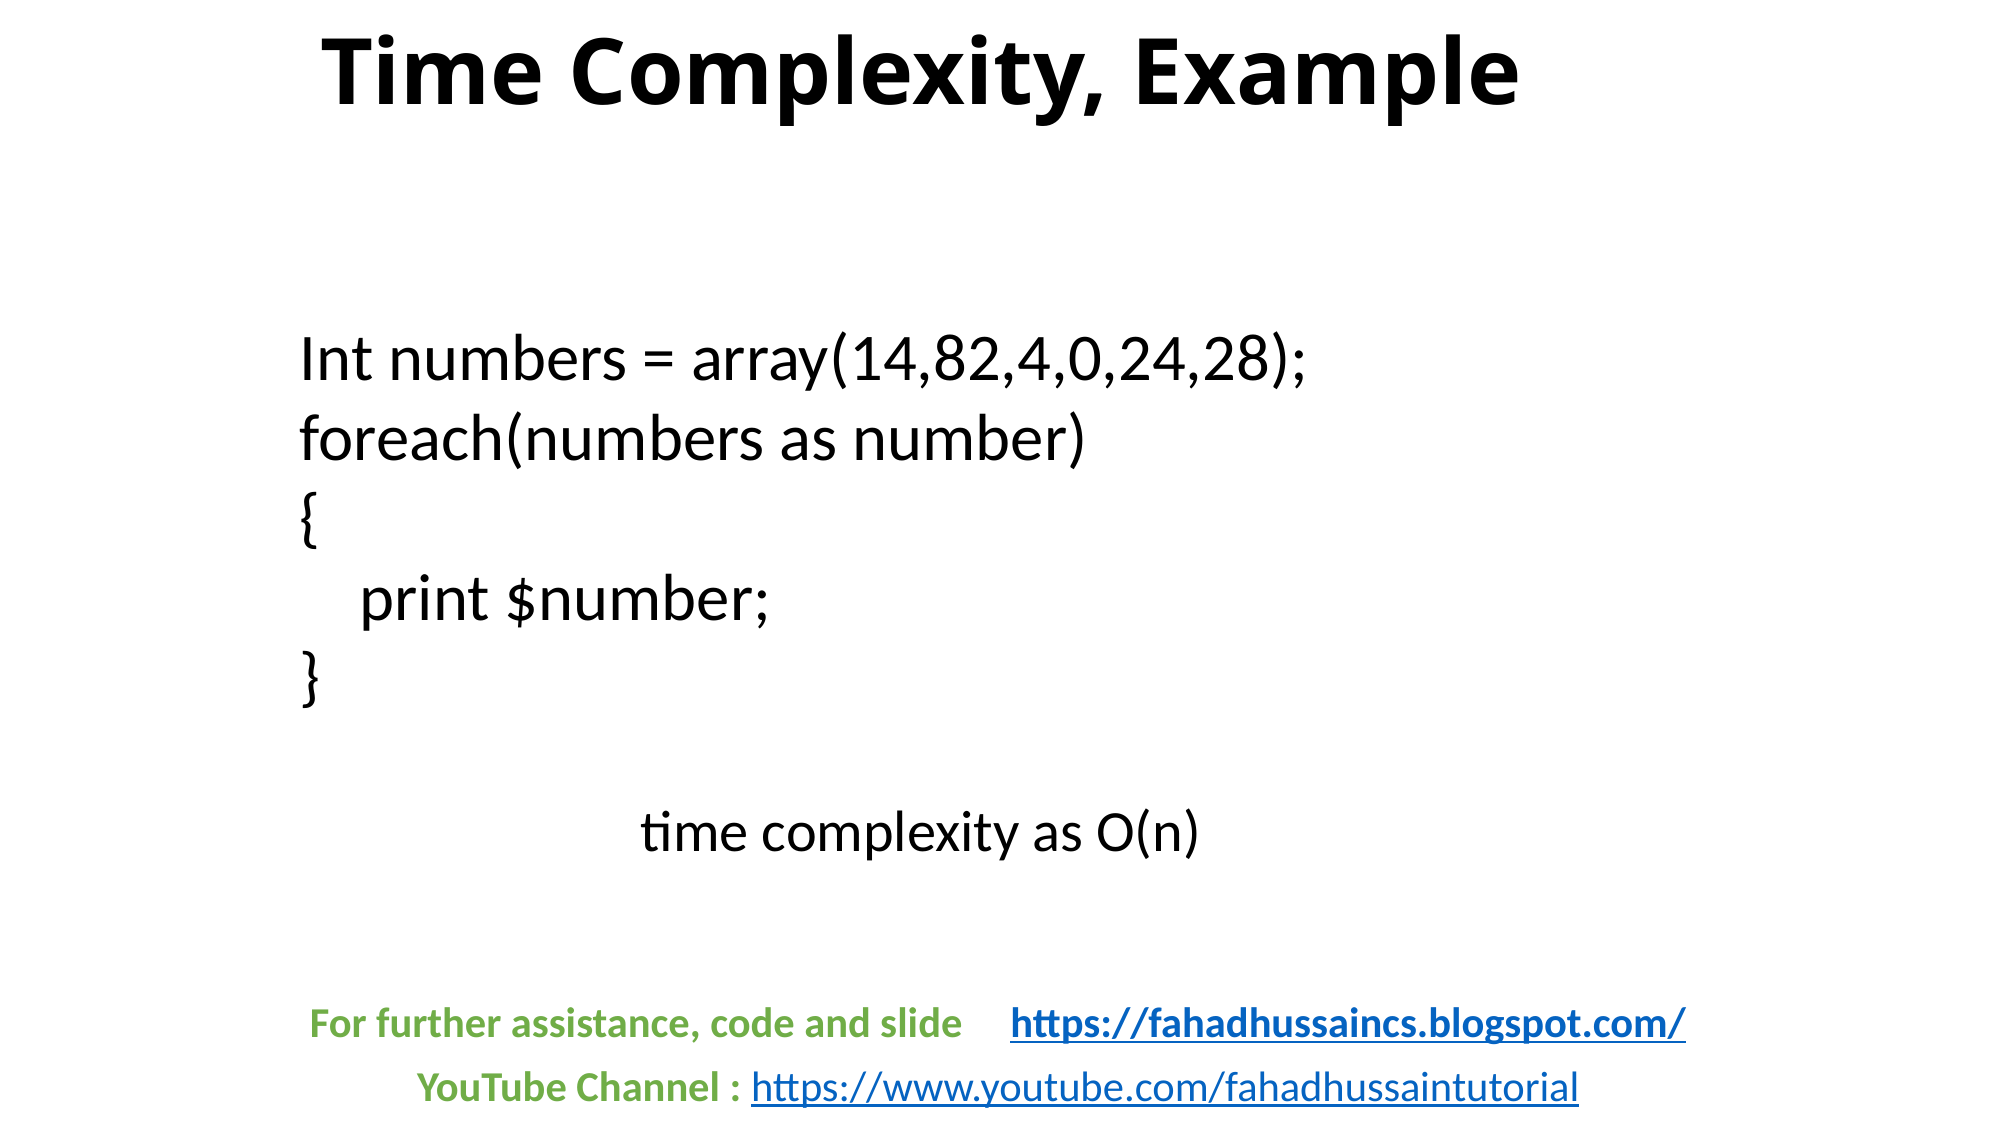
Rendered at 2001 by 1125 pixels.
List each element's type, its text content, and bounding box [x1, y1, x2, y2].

subtitle For further assistance, code and slide https://fahadhussaincs.blogspot.com/ YouTube Channel : https://www.youtube.com/fahadhussaintutorial [18, 993, 1978, 1118]
text_box [58, 271, 1978, 427]
title Time Complexity, Example [181, 7, 1661, 132]
text_box Int numbers = array(14,82,4,0,24,28); foreach(numbers as number) { print $number; } time complexity as O(n) [285, 427, 1558, 871]
